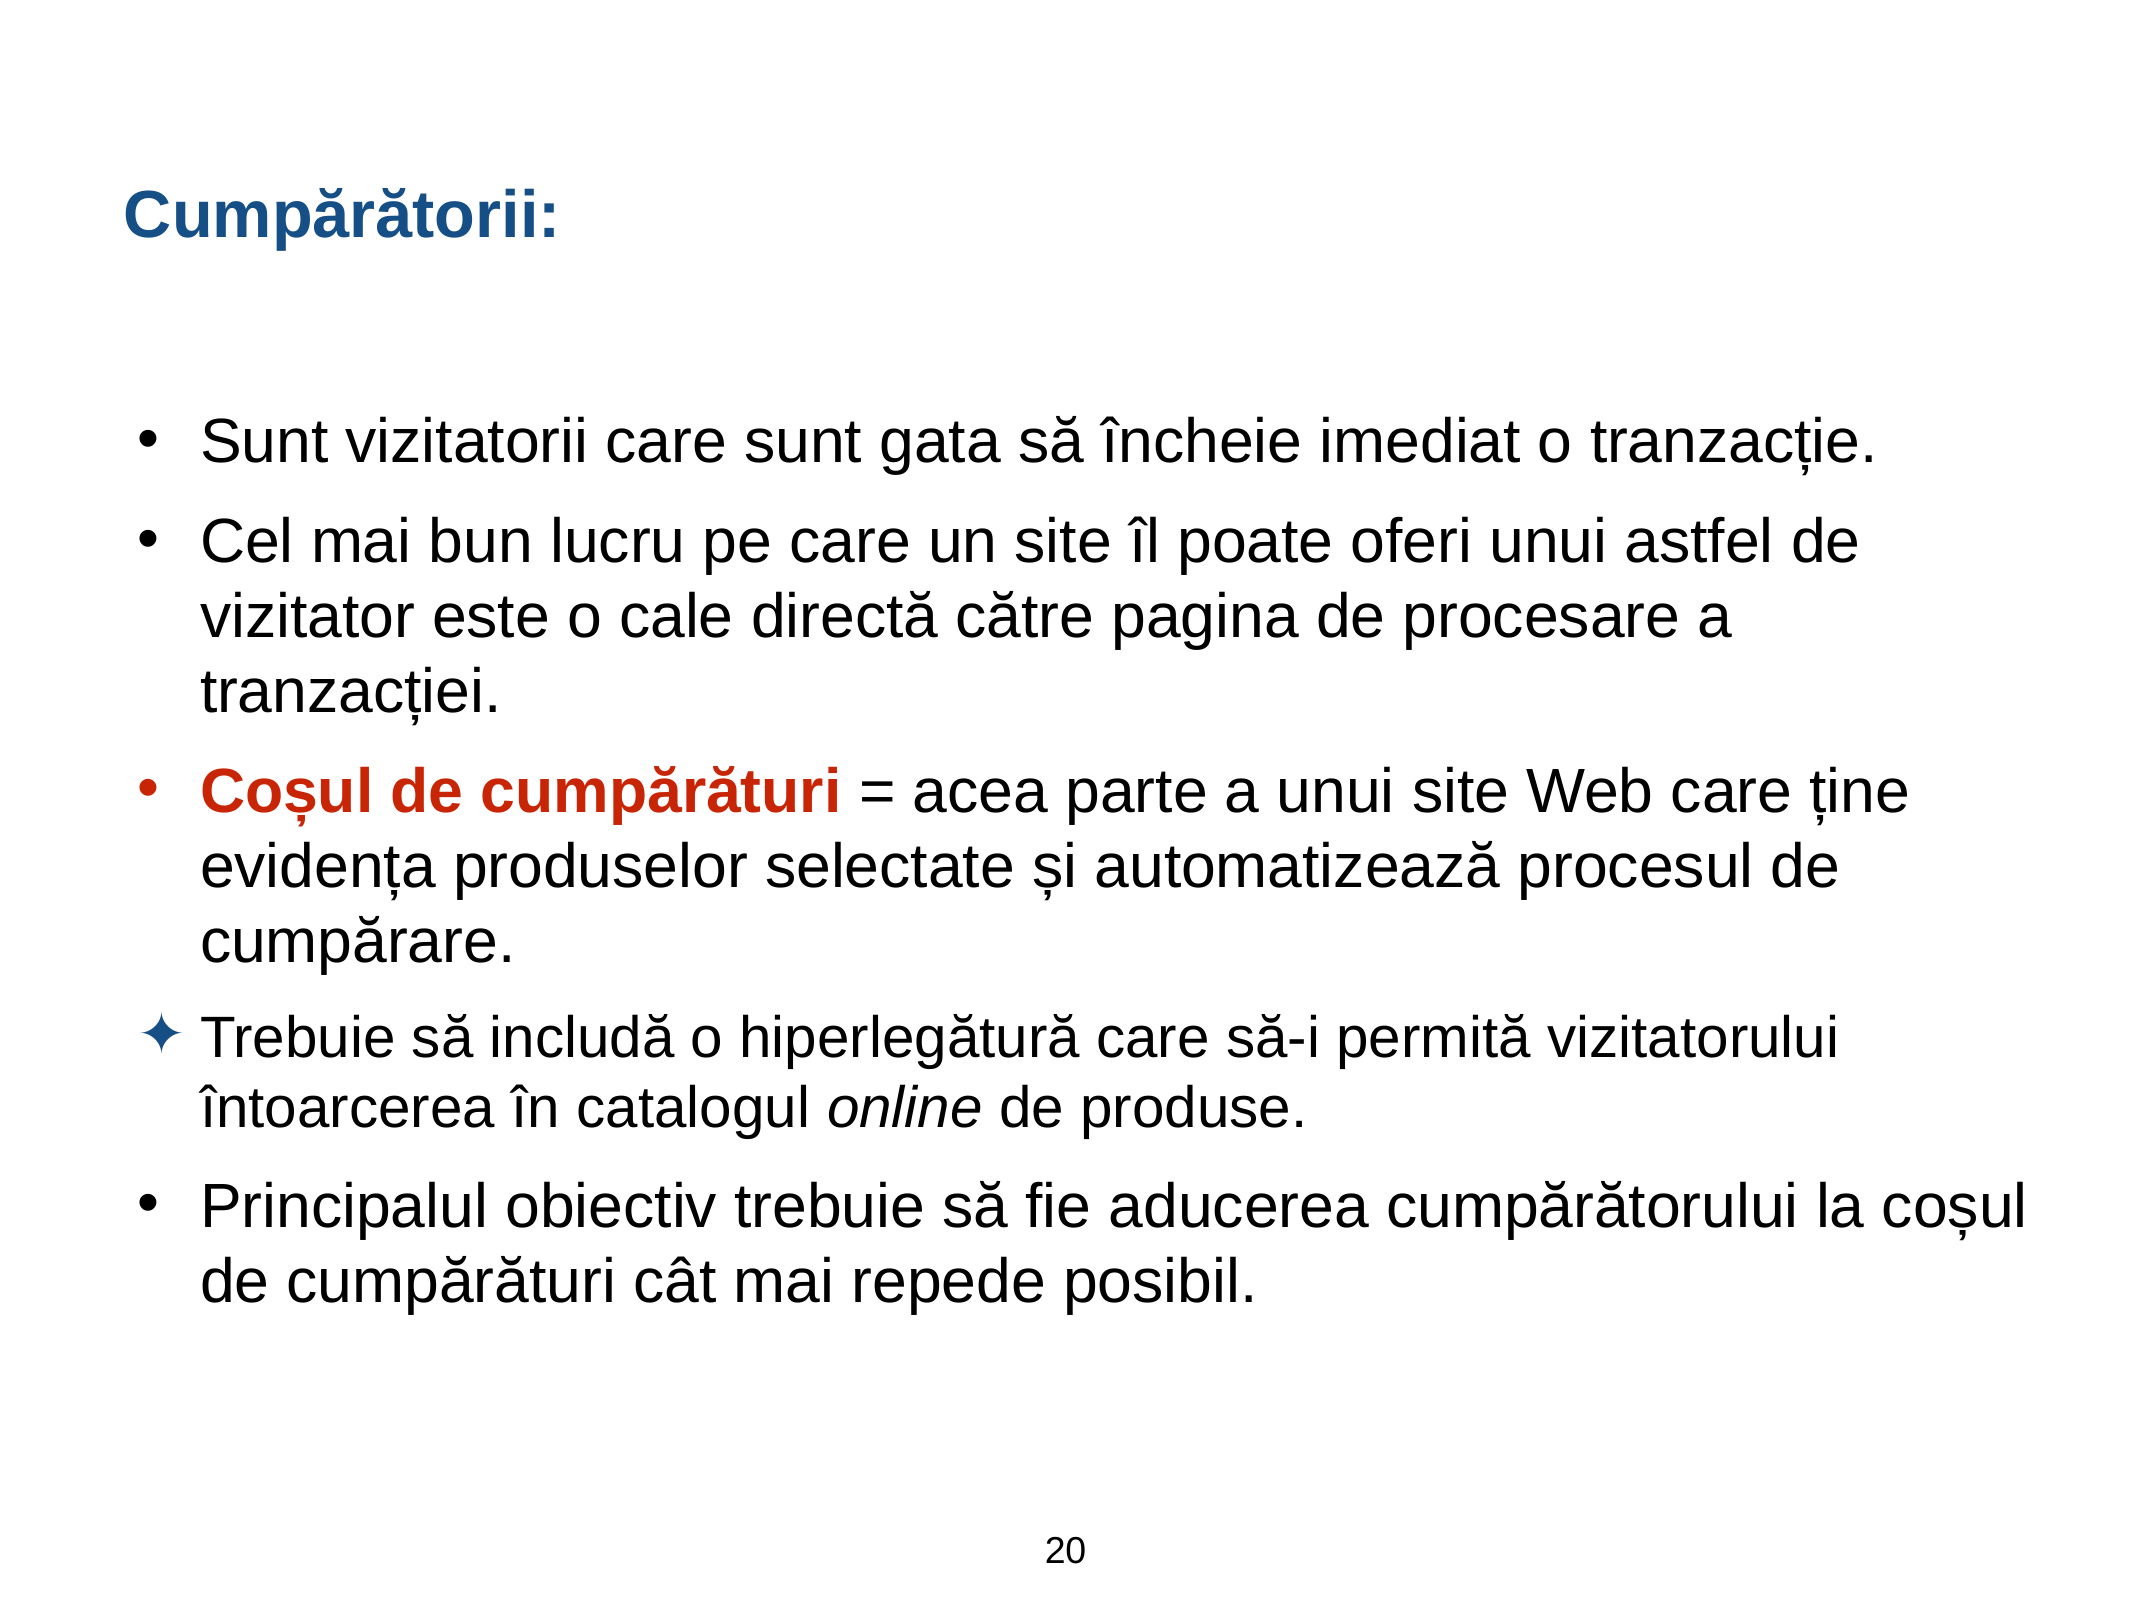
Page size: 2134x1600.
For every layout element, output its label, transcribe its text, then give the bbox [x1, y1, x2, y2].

text_box Sunt vizitatorii care sunt gata să încheie imediat o tranzacție. Cel mai bun lucru pe care un site îl poate oferi unui astfel de vizitator este o cale directă către pagina de procesare a tranzacției. Coșul de cumpărături = acea parte a unui site Web care ține evidența produselor selectate și automatizează procesul de cumpărare. Trebuie să includă o hiperlegătură care să-i permită vizitatorului întoarcerea în catalogul online de produse. Principalul obiectiv trebuie să fie aducerea cumpărătorului la coșul de cumpărături cât mai repede posibil. [116, 391, 2046, 1323]
text_box 20 [1035, 1517, 1096, 1580]
title Cumpărătorii: [115, 161, 2018, 260]
